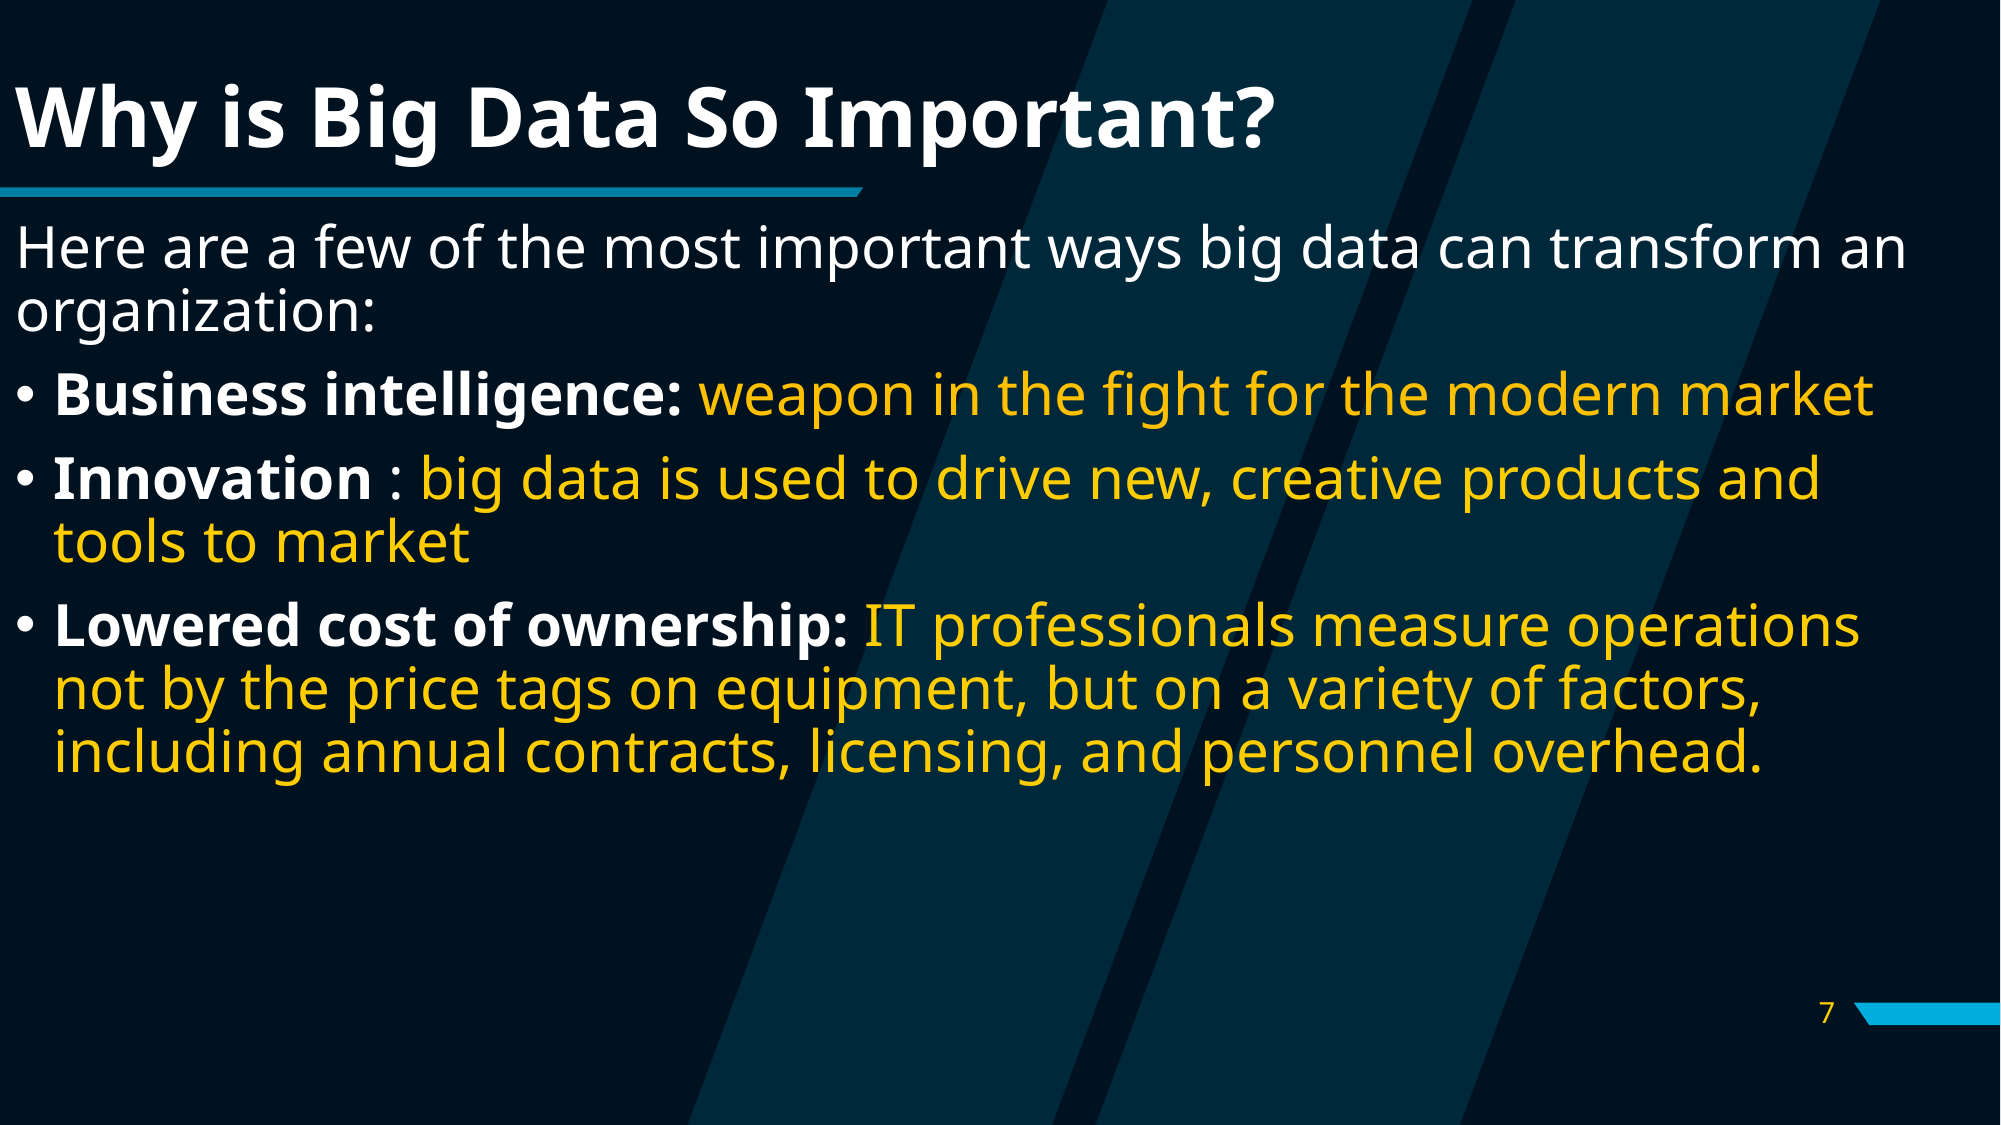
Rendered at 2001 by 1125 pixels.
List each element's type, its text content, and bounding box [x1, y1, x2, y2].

title Why is Big Data So Important? [0, 11, 1968, 173]
list Here are a few of the most important ways big data can transform an organization: Business intelligence: weapon in the fight for the modern market Innovation : big data is used to drive new, creative products and tools to market Lowered cost of ownership: IT professionals measure operations not by the price tags on equipment, but on a variety of factors, including annual contracts, licensing, and personnel overhead. [0, 211, 1968, 985]
slide_number 7 [1760, 985, 1851, 1045]
